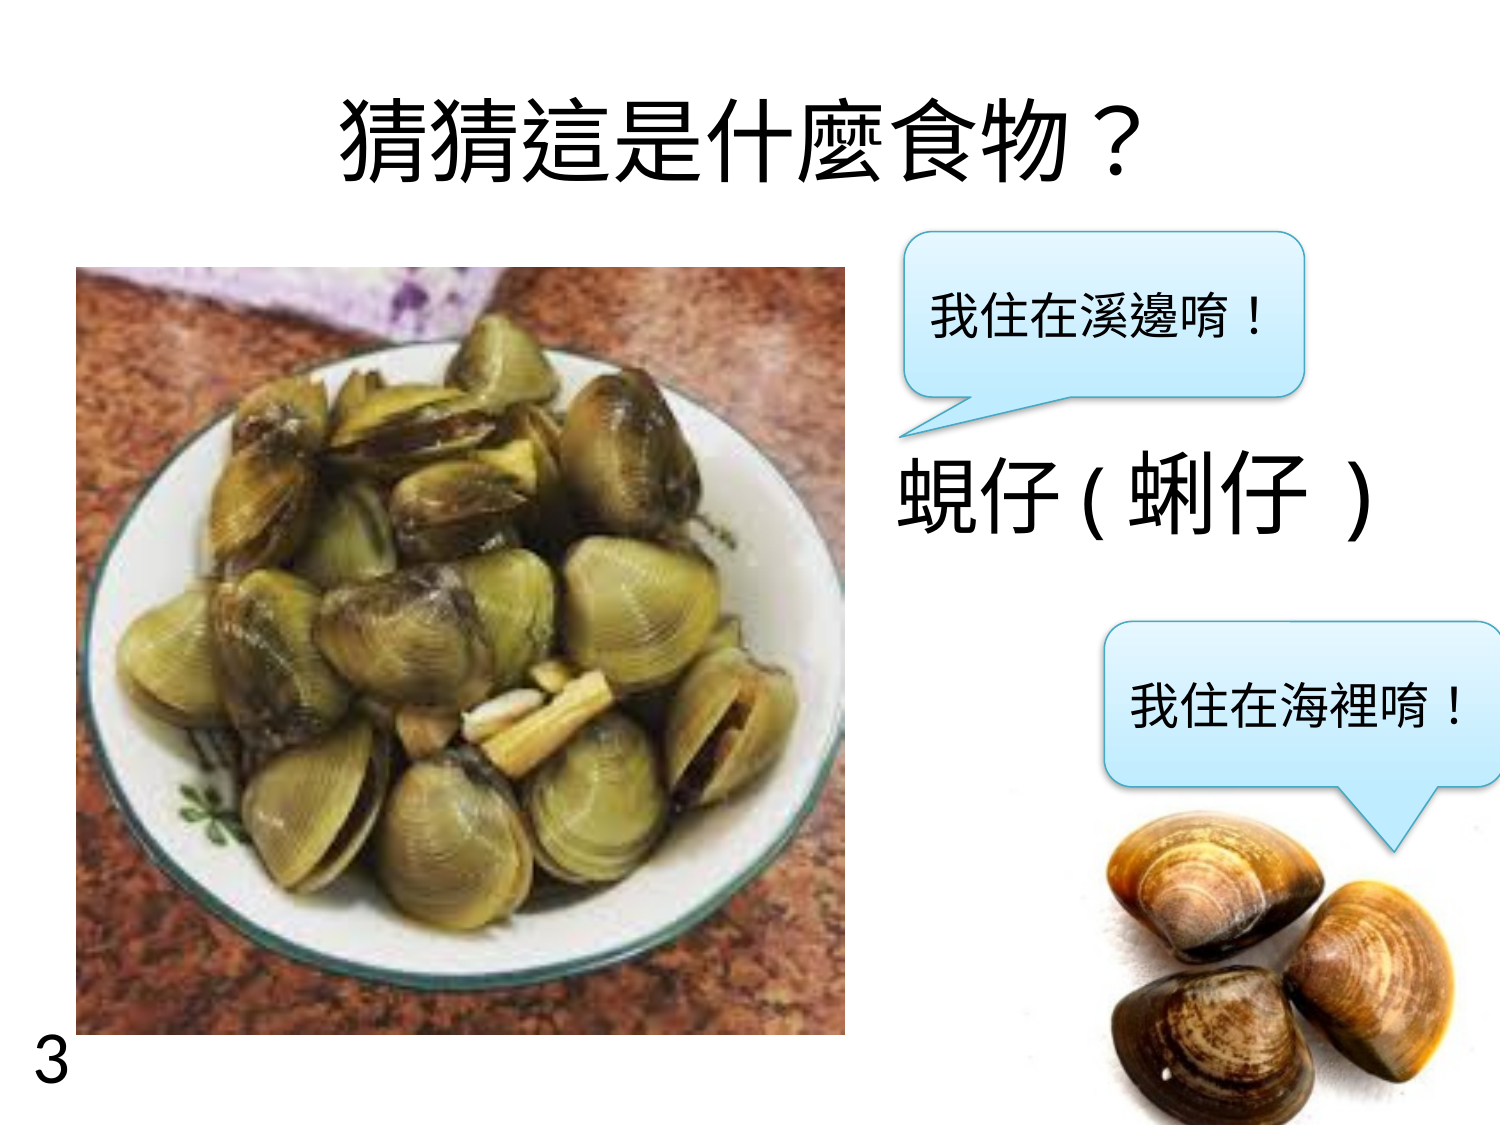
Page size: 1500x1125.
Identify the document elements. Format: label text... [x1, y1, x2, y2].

text_box 3 [18, 1000, 86, 1106]
text_box 我住在溪邊唷！ [903, 230, 1306, 428]
picture [1009, 786, 1500, 1125]
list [76, 266, 845, 1036]
text_box 蜆仔(蜊仔) [880, 428, 1460, 554]
text_box 我住在海裡唷！ [1103, 620, 1500, 785]
title 猜猜這是什麼食物？ [75, 45, 1425, 233]
